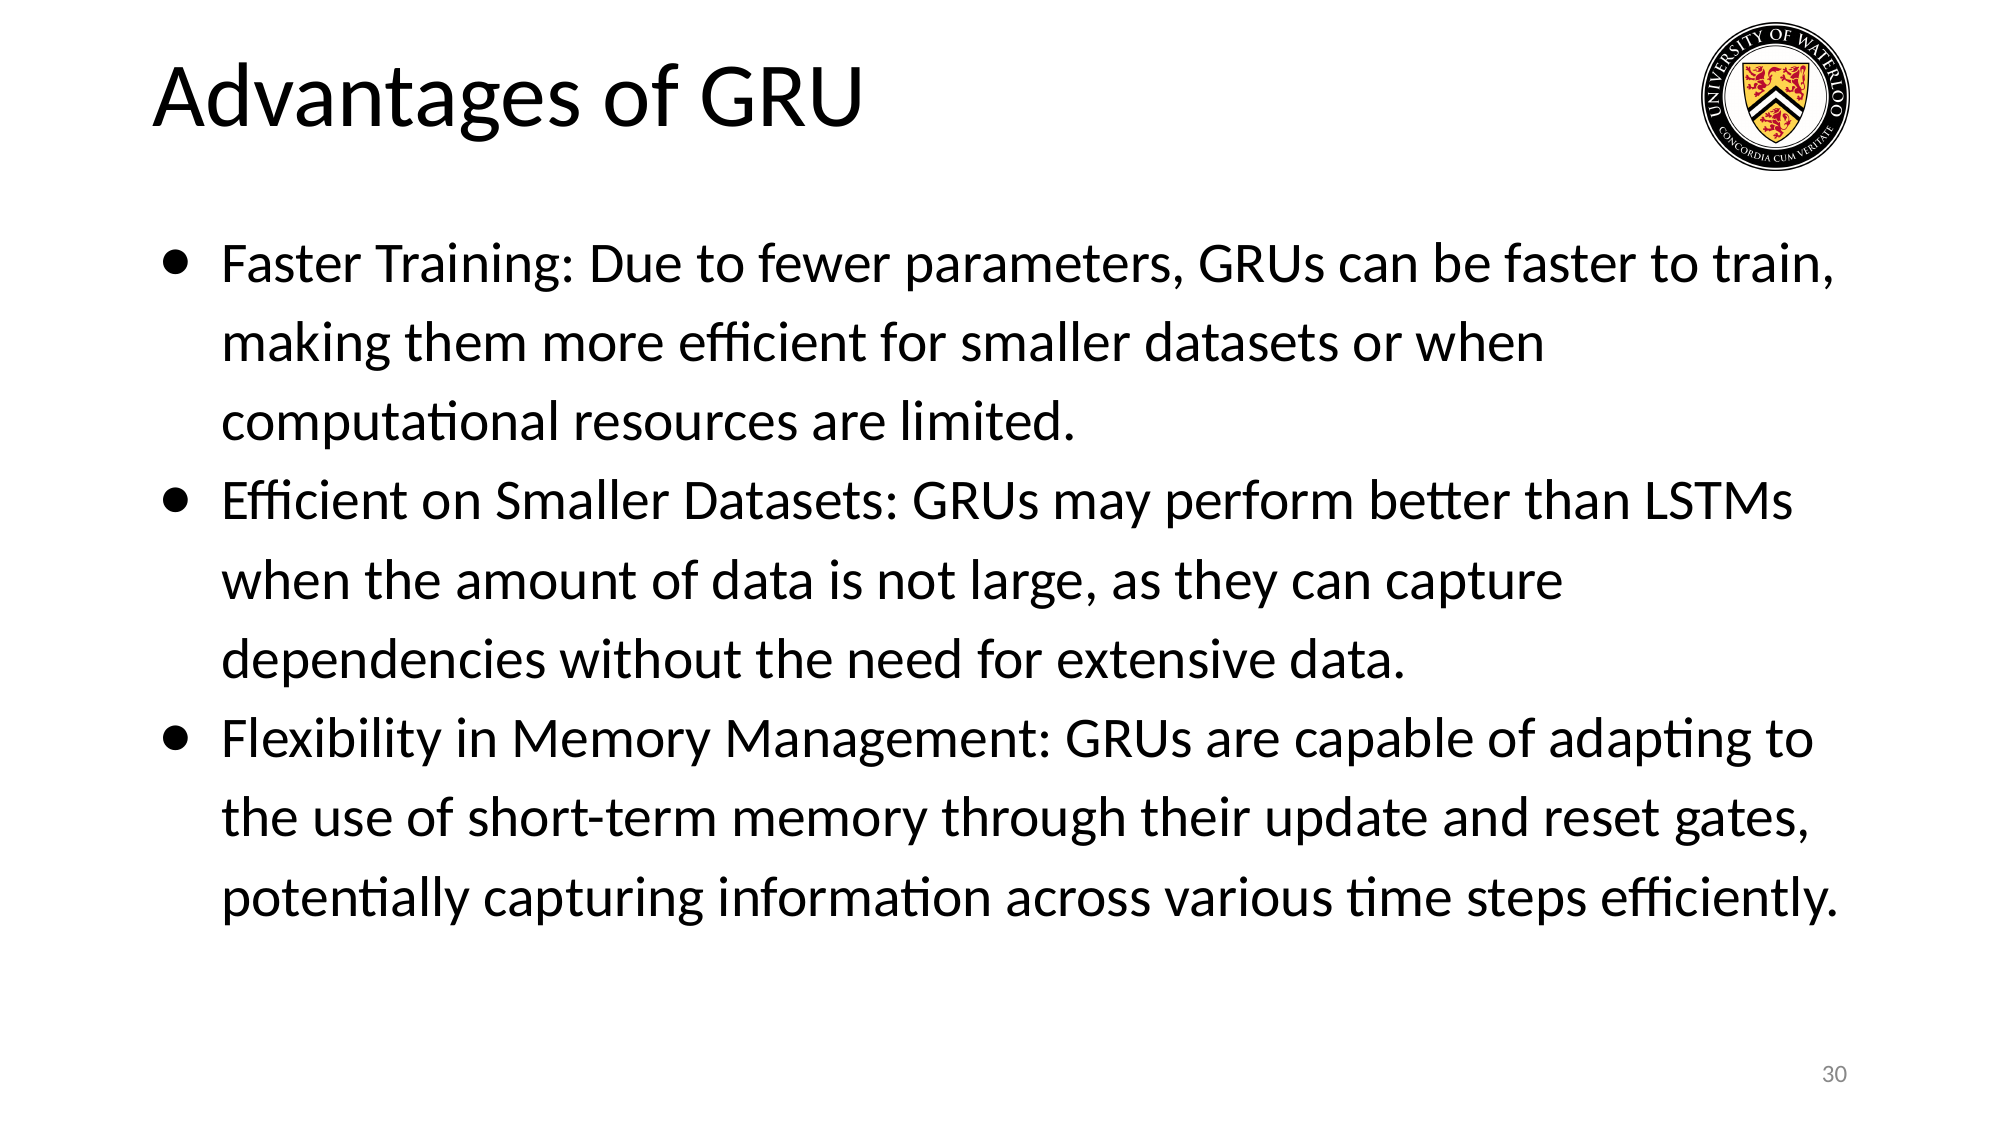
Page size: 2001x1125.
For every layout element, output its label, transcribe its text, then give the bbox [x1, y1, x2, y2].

slide_number ‹#› [1412, 1042, 1863, 1103]
title Advantages of GRU [137, 22, 1863, 171]
list Faster Training: Due to fewer parameters, GRUs can be faster to train, making them more efficient for smaller datasets or when computational resources are limited. Efficient on Smaller Datasets: GRUs may perform better than LSTMs when the amount of data is not large, as they can capture dependencies without the need for extensive data. Flexibility in Memory Management: GRUs are capable of adapting to the use of short-term memory through their update and reset gates, potentially capturing information across various time steps efficiently. [137, 206, 1863, 1014]
